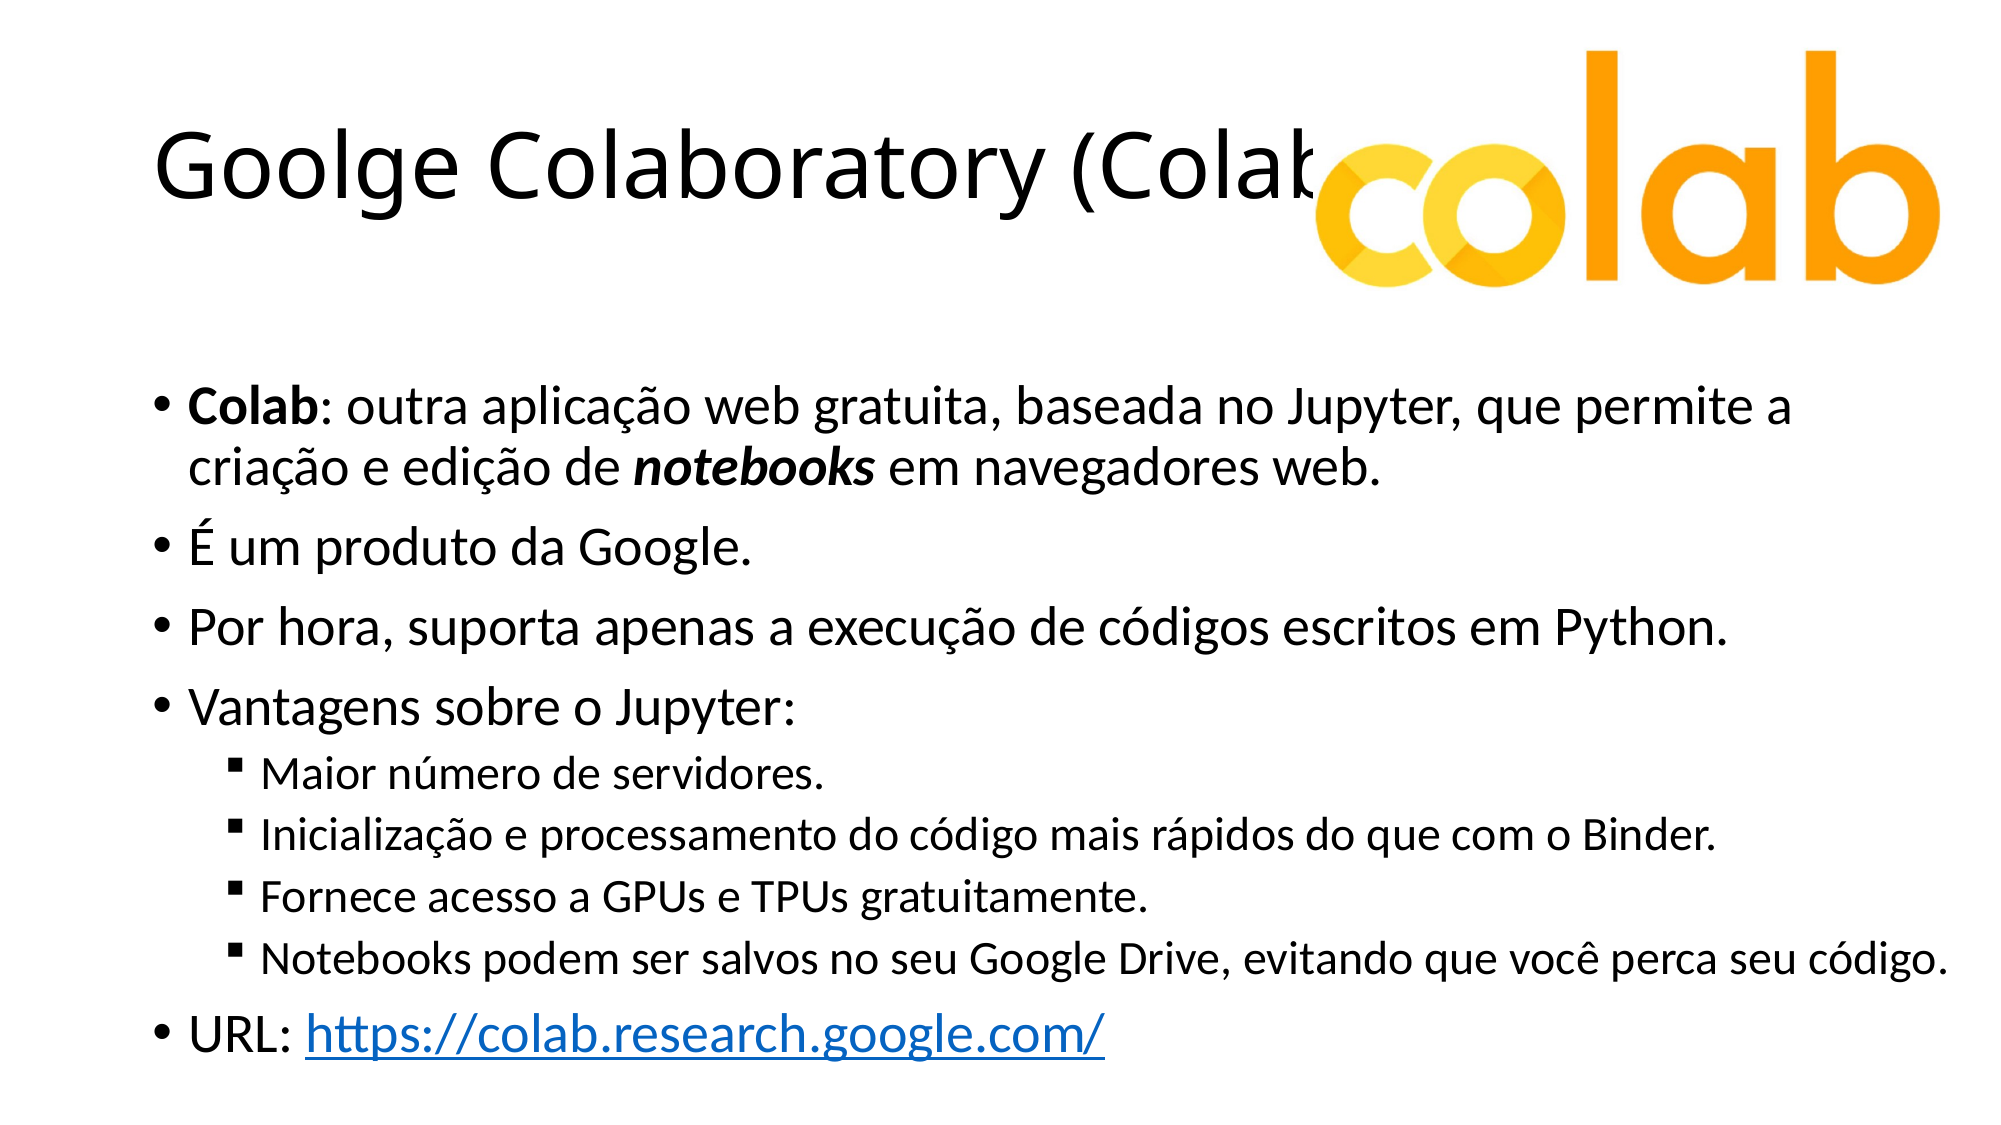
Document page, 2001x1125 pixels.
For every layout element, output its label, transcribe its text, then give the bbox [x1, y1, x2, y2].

title Goolge Colaboratory (Colab) [137, 59, 1312, 278]
list Colab: outra aplicação web gratuita, baseada no Jupyter, que permite a criação e edição de notebooks em navegadores web. É um produto da Google. Por hora, suporta apenas a execução de códigos escritos em Python. Vantagens sobre o Jupyter: Maior número de servidores. Inicialização e processamento do código mais rápidos do que com o Binder. Fornece acesso a GPUs e TPUs gratuitamente. Notebooks podem ser salvos no seu Google Drive, evitando que você perca seu código. URL: https://colab.research.google.com/ [137, 369, 1968, 1125]
picture [1312, 46, 1948, 291]
